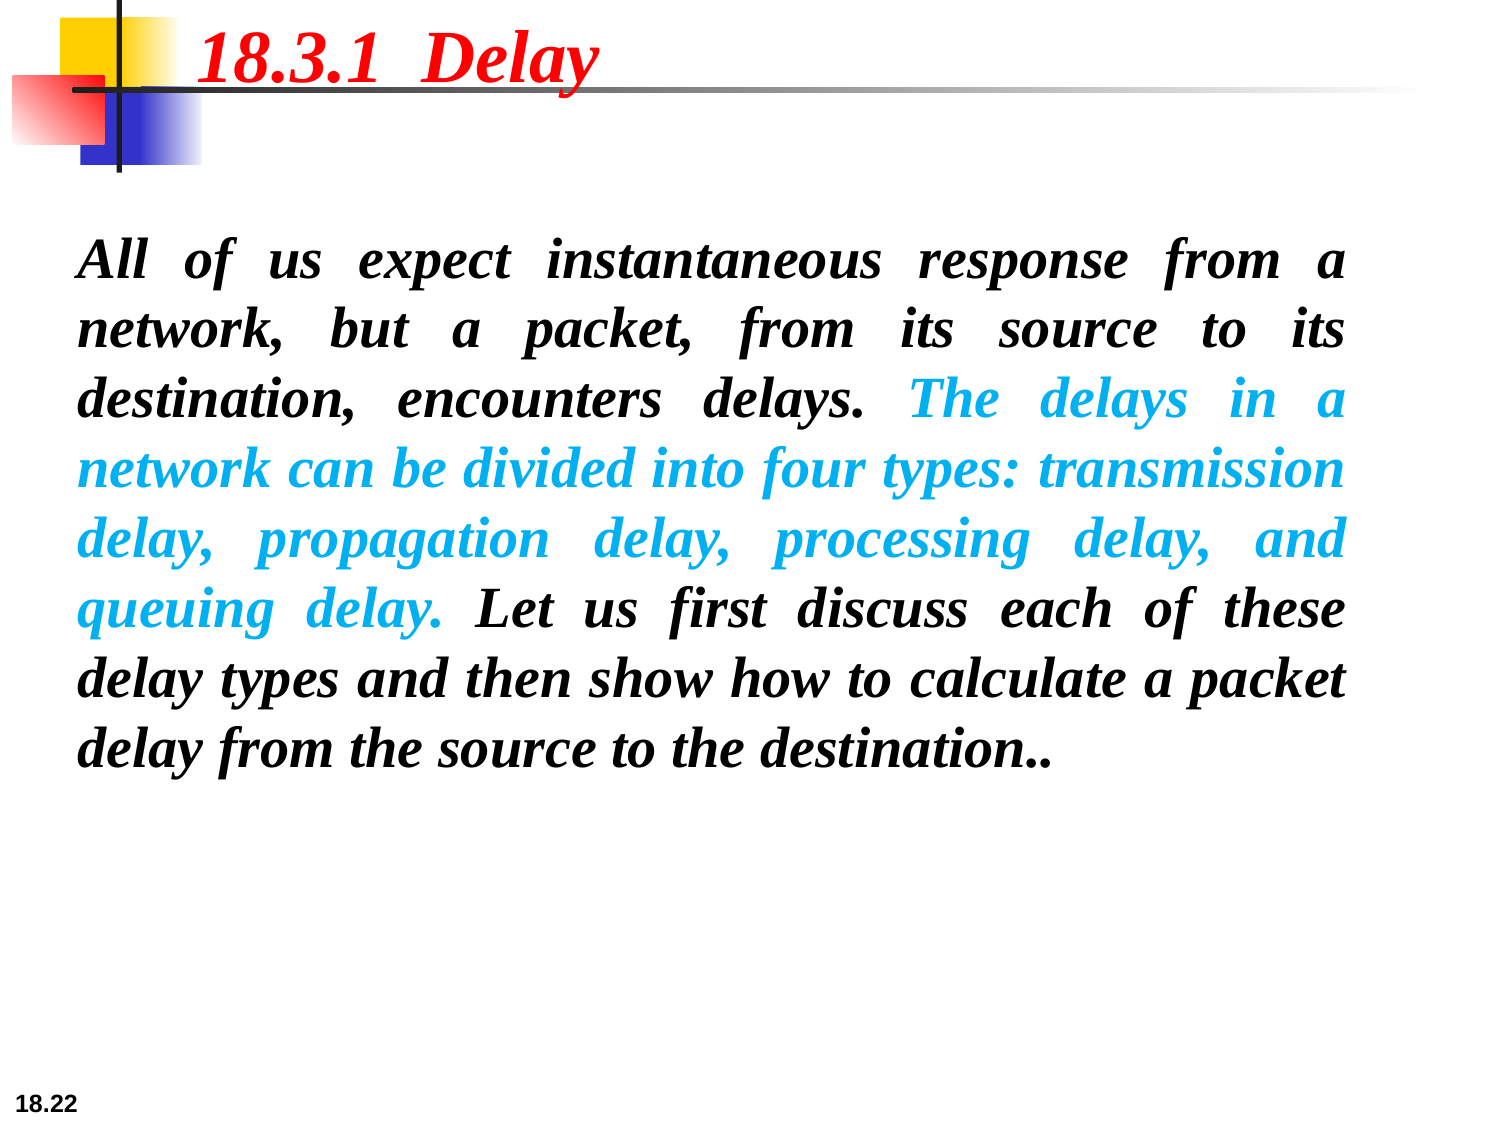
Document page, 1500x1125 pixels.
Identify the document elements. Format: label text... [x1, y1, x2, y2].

text_box [116, 0, 122, 87]
text_box [116, 93, 122, 173]
text_box [616, 87, 1423, 93]
text_box [141, 93, 202, 165]
text_box [72, 87, 181, 93]
text_box [80, 93, 116, 165]
text_box 18.22 [0, 1049, 313, 1125]
text_box [12, 75, 105, 145]
text_box [122, 17, 177, 86]
text_box [122, 93, 141, 165]
text_box 18.3.1 Delay [181, 0, 616, 105]
text_box [60, 17, 116, 86]
text_box All of us expect instantaneous response from a network, but a packet, from its source to its destination, encounters delays. The delays in a network can be divided into four types: transmission delay, propagation delay, processing delay, and queuing delay. Let us first discuss each of these delay types and then show how to calculate a packet delay from the source to the destination.. [62, 212, 1363, 787]
